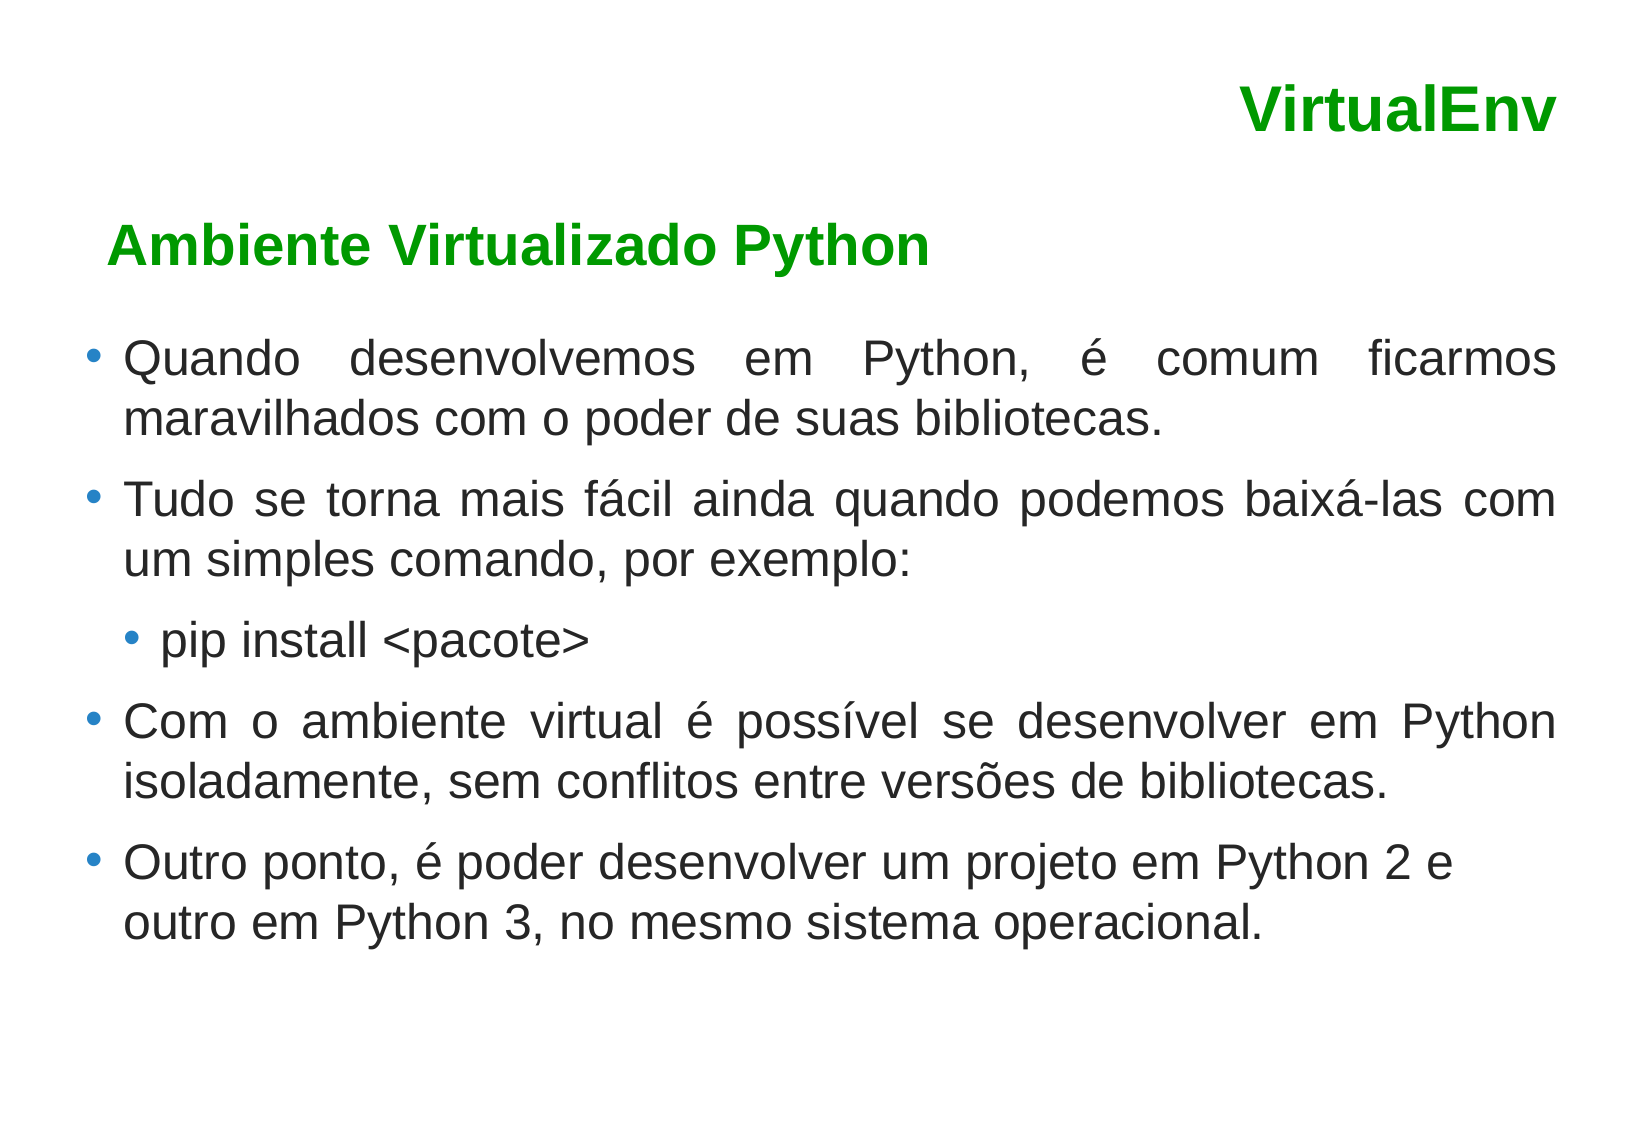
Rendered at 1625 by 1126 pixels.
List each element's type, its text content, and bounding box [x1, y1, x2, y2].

text_box VirtualEnv [456, 47, 1574, 164]
list Quando desenvolvemos em Python, é comum ficarmos maravilhados com o poder de suas bibliotecas. Tudo se torna mais fácil ainda quando podemos baixá-las com um simples comando, por exemplo: pip install <pacote> Com o ambiente virtual é possível se desenvolver em Python isoladamente, sem conflitos entre versões de bibliotecas. Outro ponto, é poder desenvolver um projeto em Python 2 e outro em Python 3, no mesmo sistema operacional. [70, 318, 1574, 959]
text_box Ambiente Virtualizado Python [91, 184, 1571, 300]
